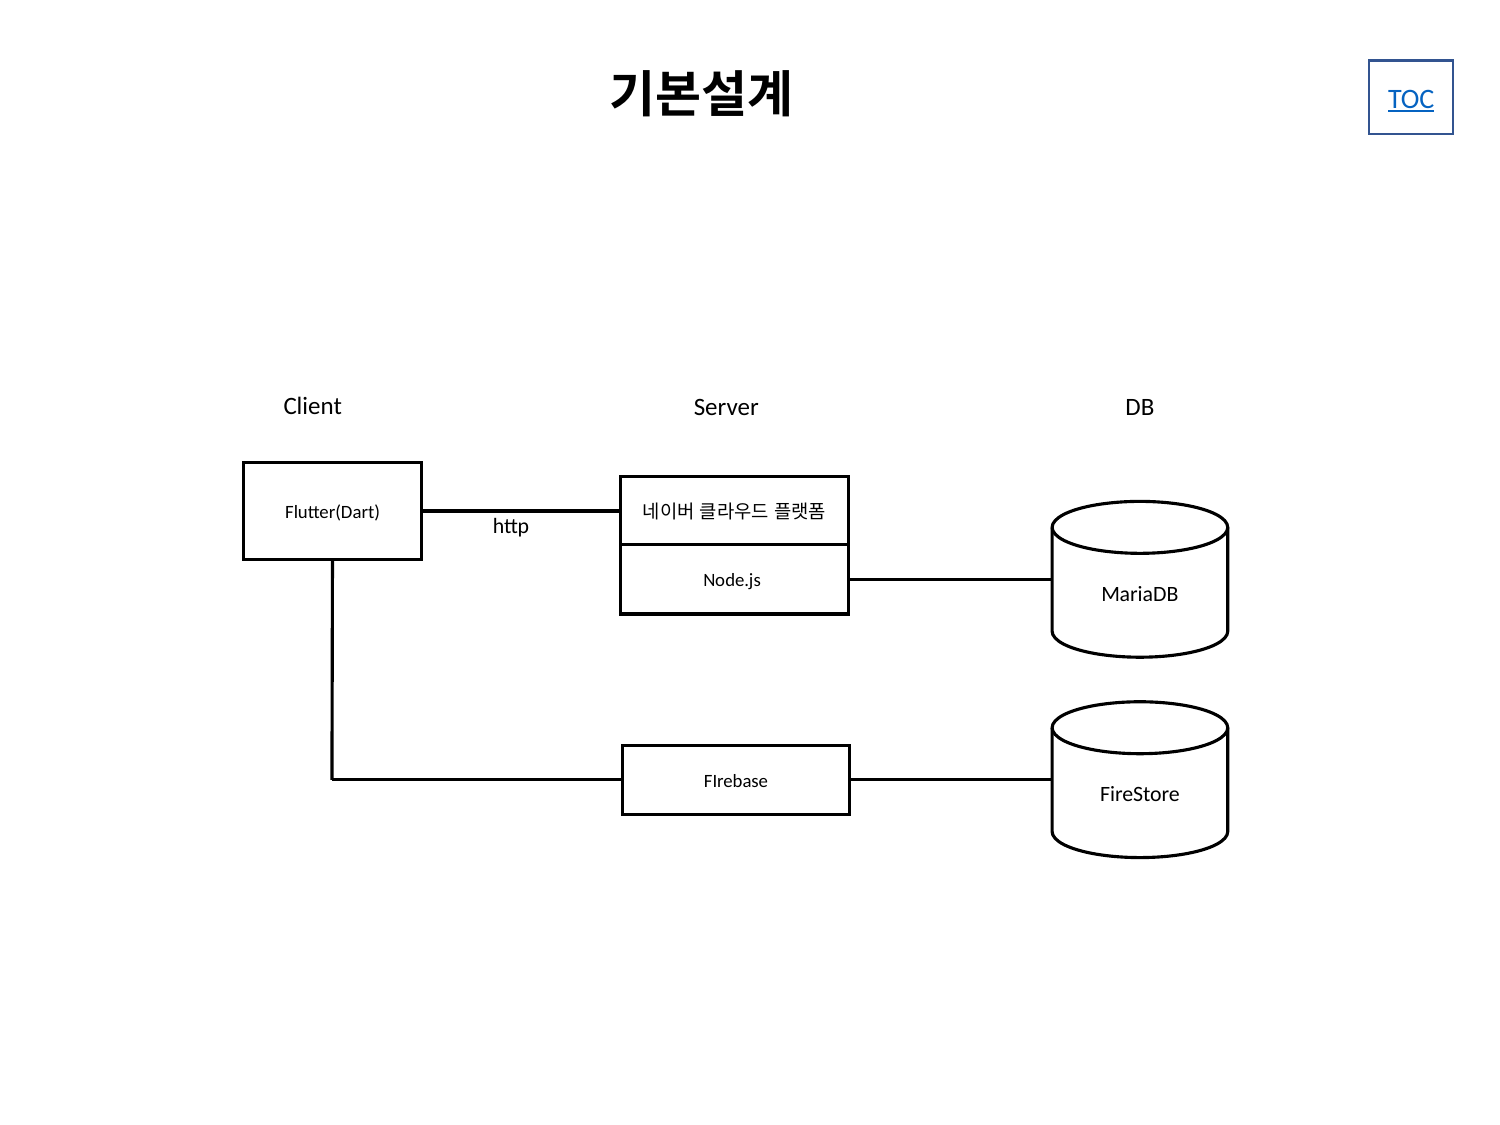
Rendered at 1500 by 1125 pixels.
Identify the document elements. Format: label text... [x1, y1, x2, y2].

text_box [243, 382, 1228, 658]
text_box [331, 583, 1228, 858]
title 기본설계 [54, 59, 1348, 133]
